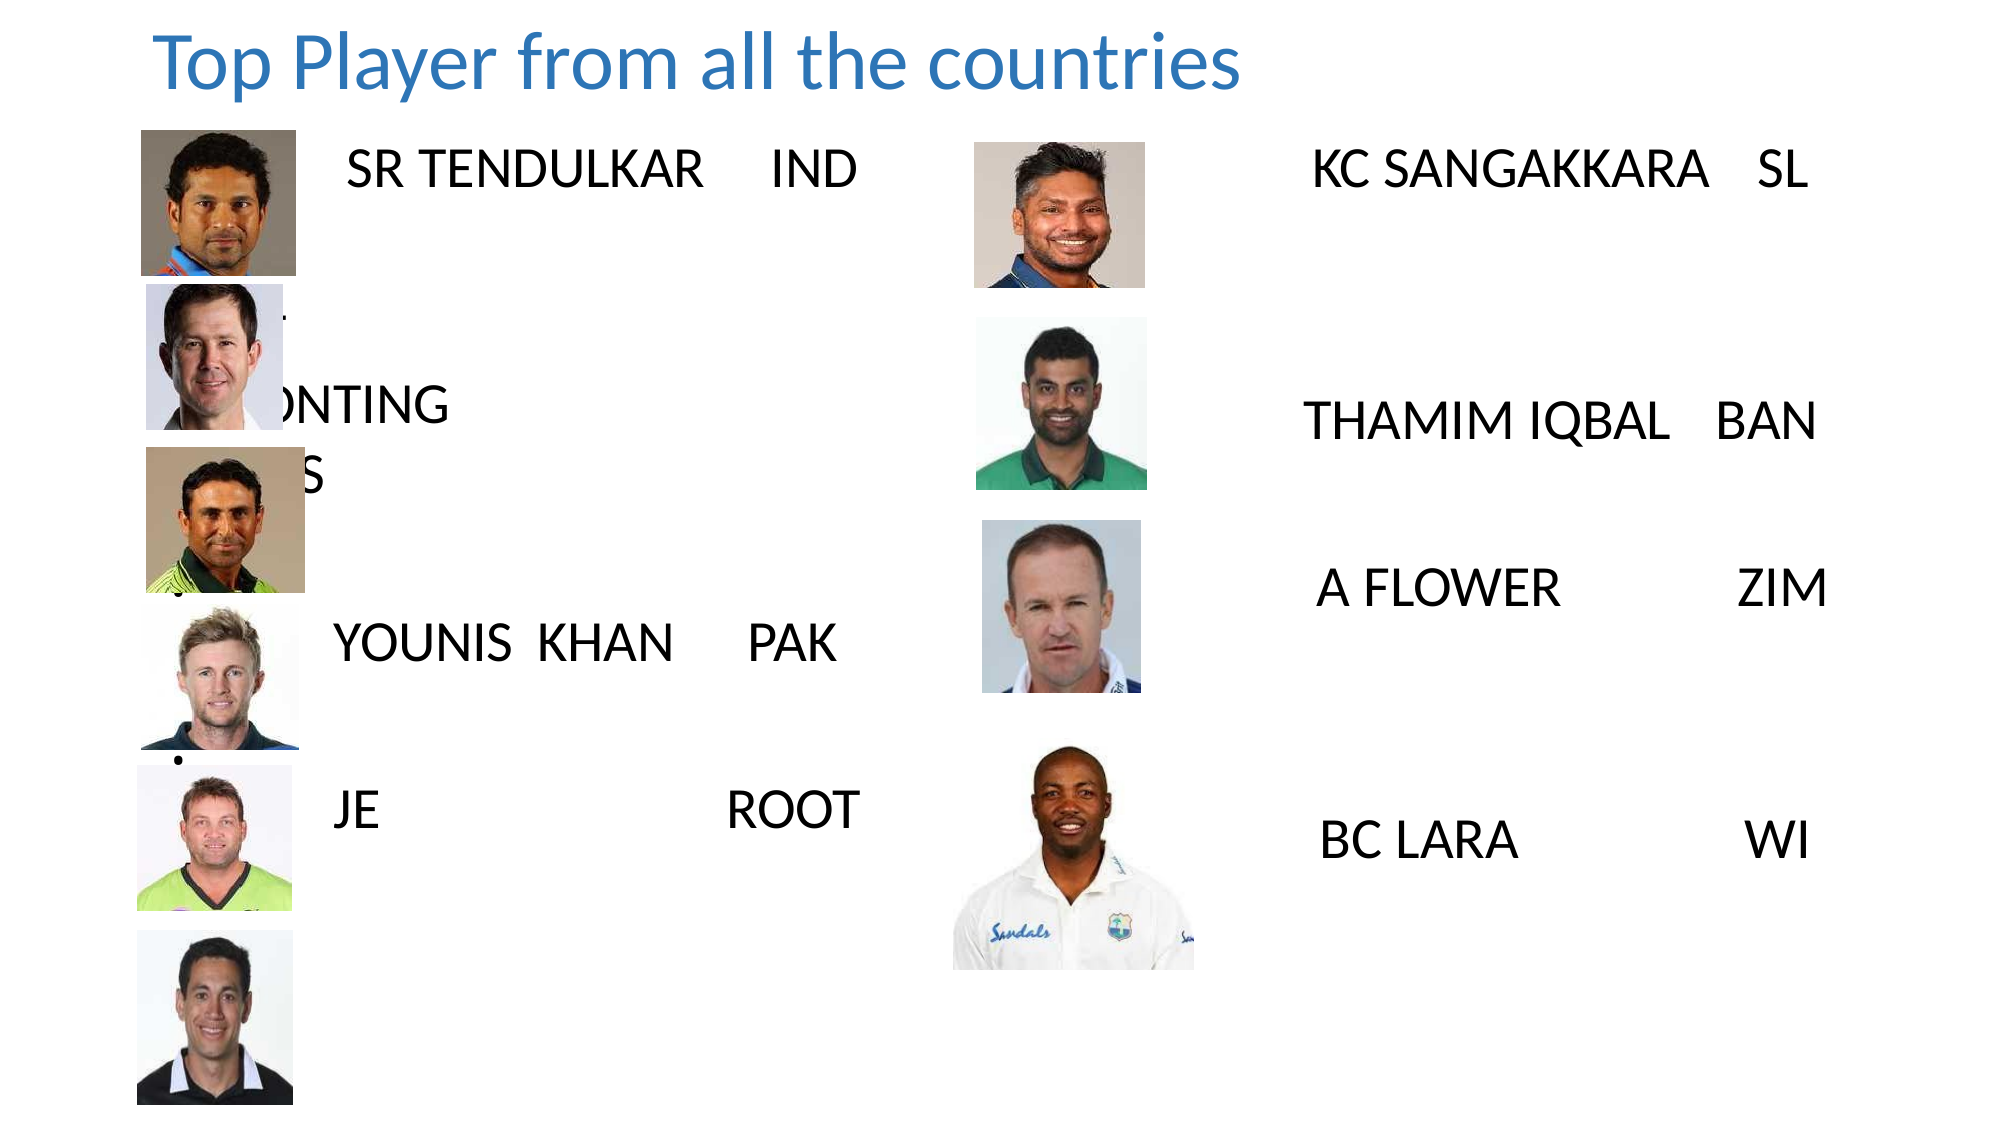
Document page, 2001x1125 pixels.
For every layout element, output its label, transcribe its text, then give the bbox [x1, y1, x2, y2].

text_box BC LARA [1317, 798, 1522, 871]
picture [140, 604, 300, 750]
text_box A FLOWER [1314, 546, 1568, 619]
picture [146, 447, 305, 593]
title Top Player from all the countries [150, 4, 1260, 195]
picture [137, 929, 293, 1106]
picture [973, 141, 1146, 288]
text_box KC SANGAKKARA SL [1310, 127, 1809, 200]
text_box THAMIM IQBAL BAN [1301, 378, 1819, 451]
picture [982, 520, 1141, 693]
text_box ZIM [1735, 546, 1832, 619]
picture [975, 317, 1148, 491]
picture [953, 738, 1194, 971]
picture [146, 284, 283, 430]
text_box WI [1742, 798, 1814, 871]
picture [137, 764, 292, 911]
text_box SR TENDULKAR IND RT PONTING AUS YOUNIS KHAN PAK JE ROOT ENG JH KALLIS SA LRPL TAYLOR NZ [169, 127, 864, 1125]
picture [140, 130, 296, 276]
